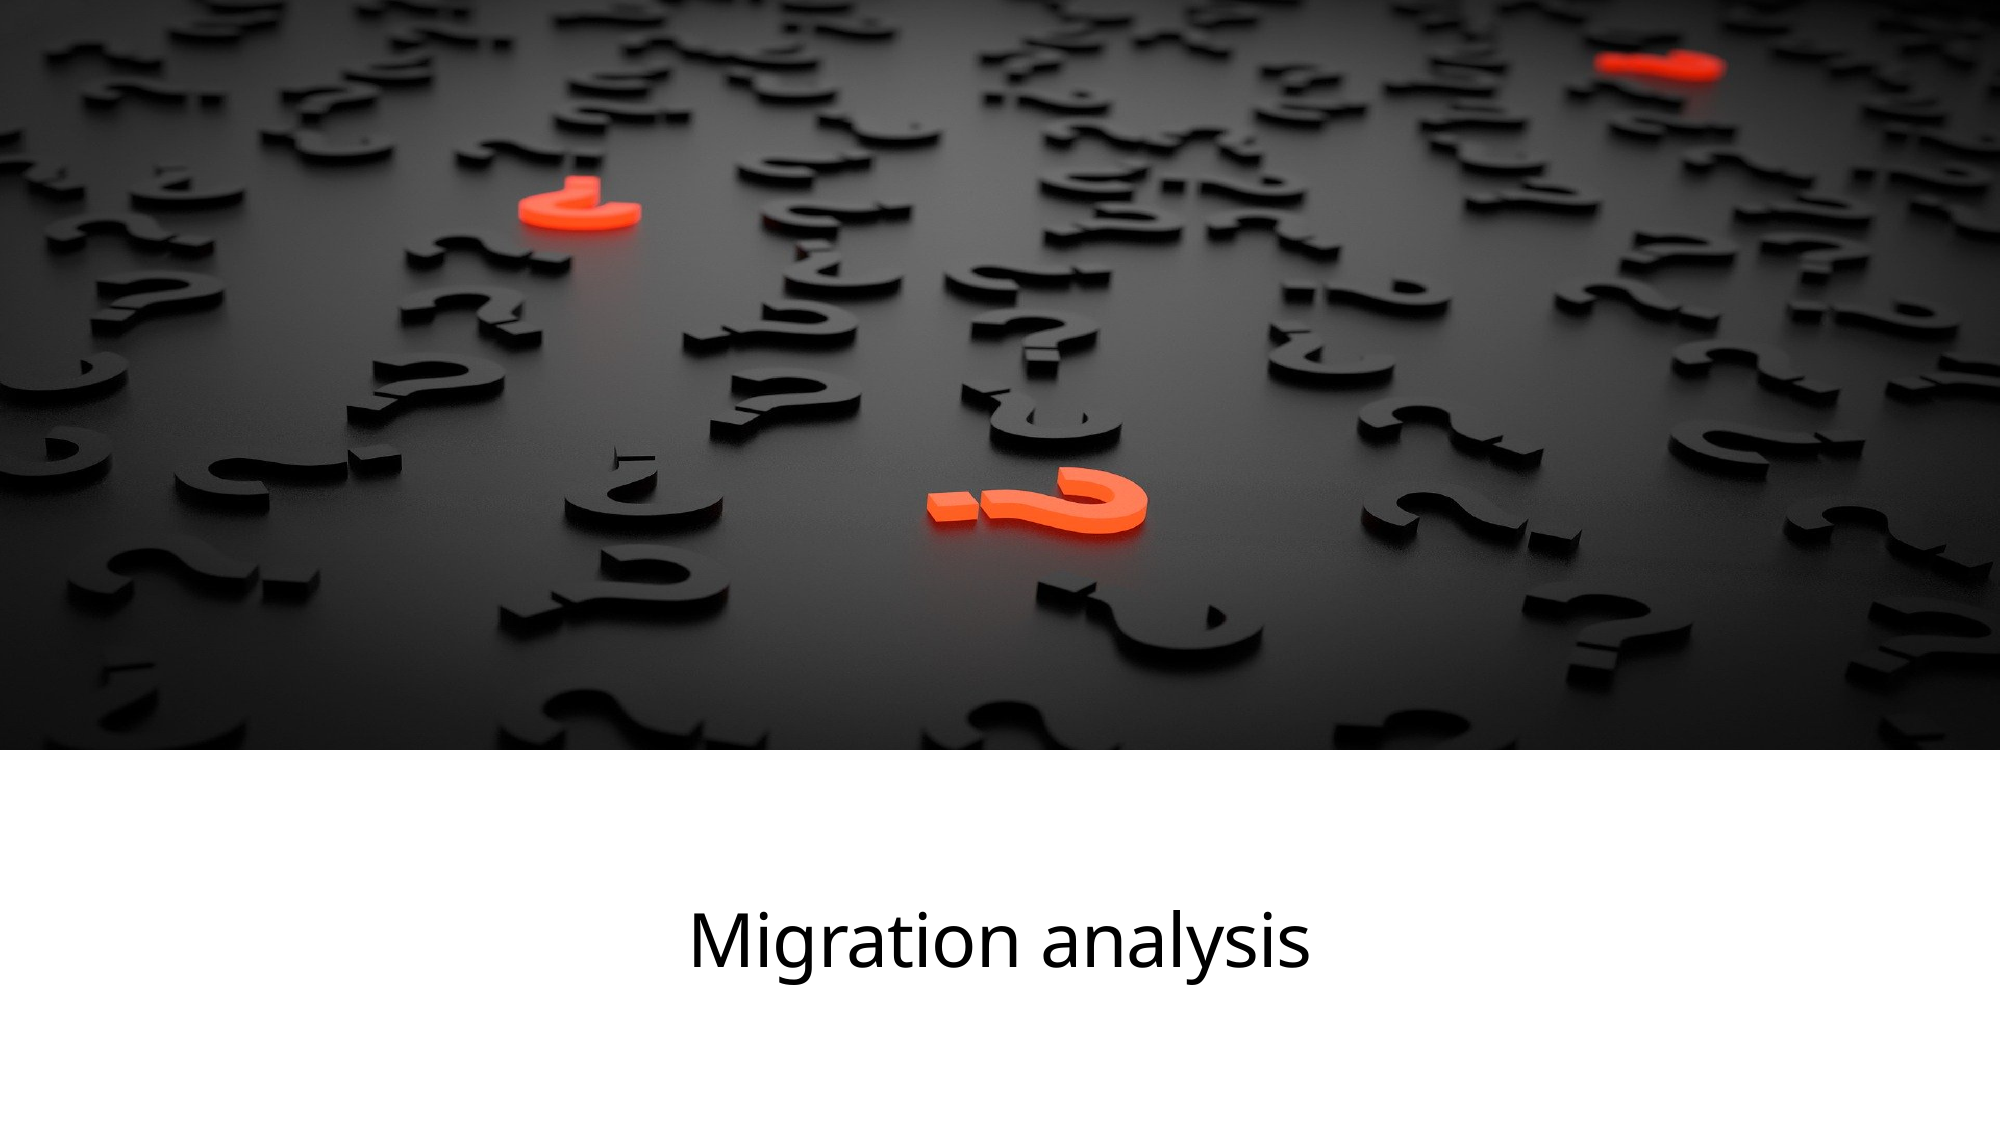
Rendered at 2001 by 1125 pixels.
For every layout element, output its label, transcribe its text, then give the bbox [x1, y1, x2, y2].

title Migration analysis [96, 846, 1904, 1029]
picture [0, 0, 2000, 751]
